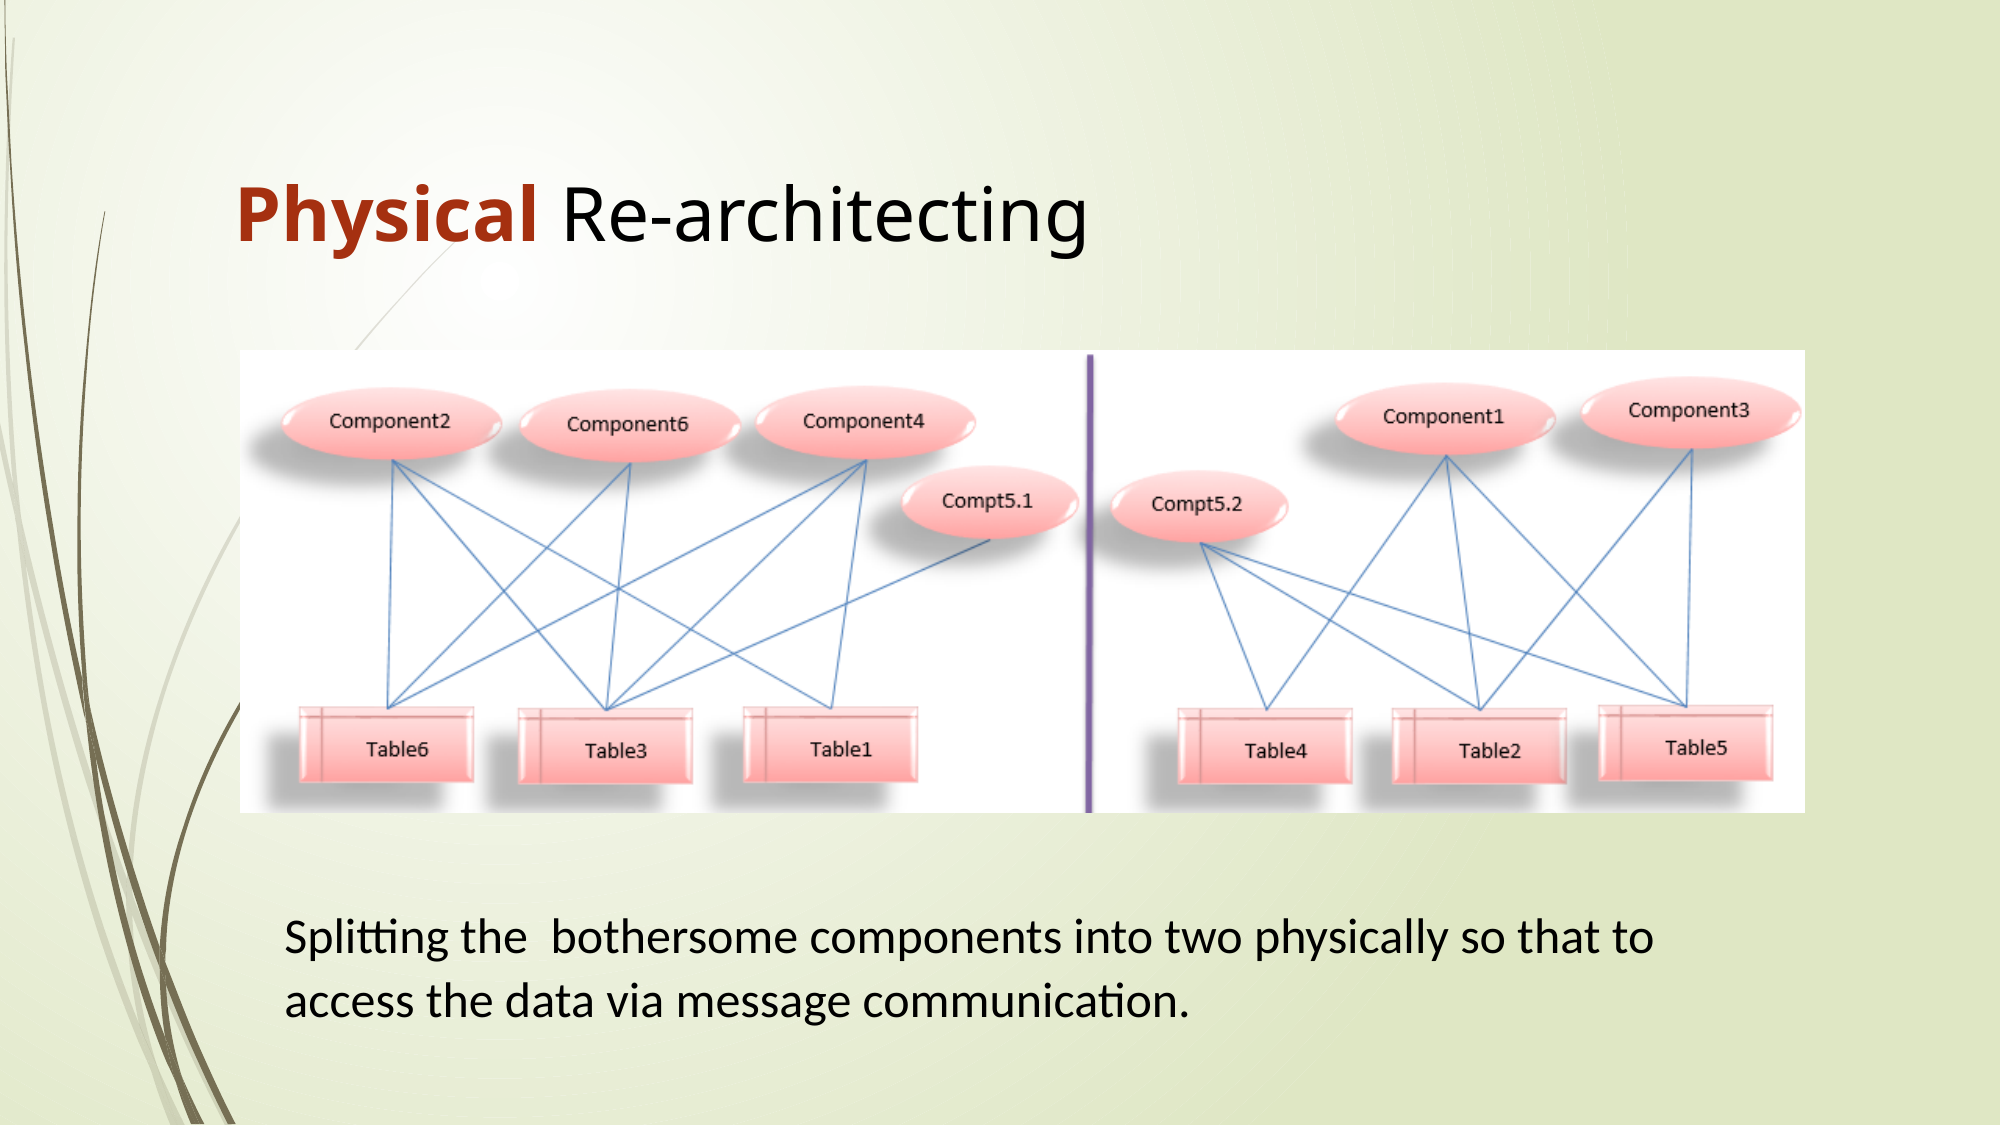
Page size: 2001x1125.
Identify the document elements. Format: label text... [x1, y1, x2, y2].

text_box Physical Re-architecting [220, 159, 1683, 300]
text_box Splitting the bothersome components into two physically so that to access the data via message communication. [269, 892, 1701, 1036]
picture [239, 349, 1805, 813]
